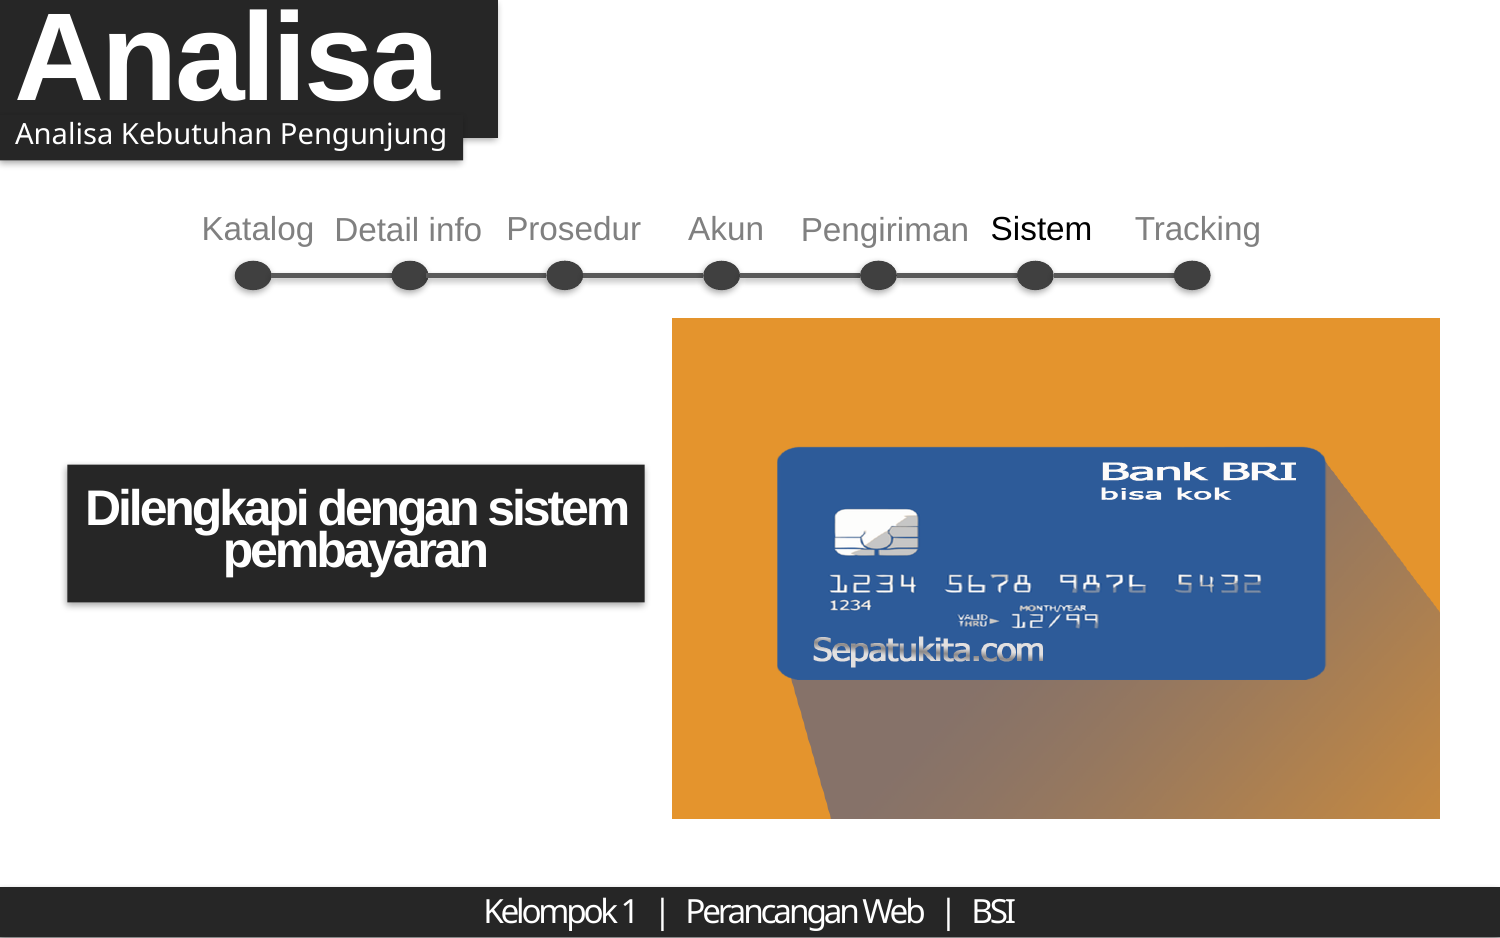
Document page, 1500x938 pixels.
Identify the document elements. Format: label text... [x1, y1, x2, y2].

text_box Prosedur [491, 199, 657, 255]
text_box Analisa Kebutuhan Pengunjung [0, 114, 464, 161]
text_box Sistem [975, 199, 1108, 254]
text_box [233, 259, 272, 291]
text_box Analisa [0, 0, 499, 139]
text_box Detail info [319, 200, 498, 256]
text_box [1173, 259, 1212, 291]
text_box Akun [673, 199, 780, 255]
text_box [390, 259, 429, 291]
text_box [702, 259, 741, 291]
text_box Dilengkapi dengan sistem pembayaran [67, 464, 645, 603]
text_box [545, 259, 584, 291]
text_box Pengiriman [786, 200, 985, 256]
text_box Tracking [1119, 199, 1277, 254]
text_box [1016, 259, 1054, 291]
text_box [859, 259, 898, 291]
picture [672, 317, 1440, 819]
text_box Kelompok 1 | Perancangan Web | BSI [0, 886, 1500, 938]
text_box Katalog [186, 199, 330, 255]
